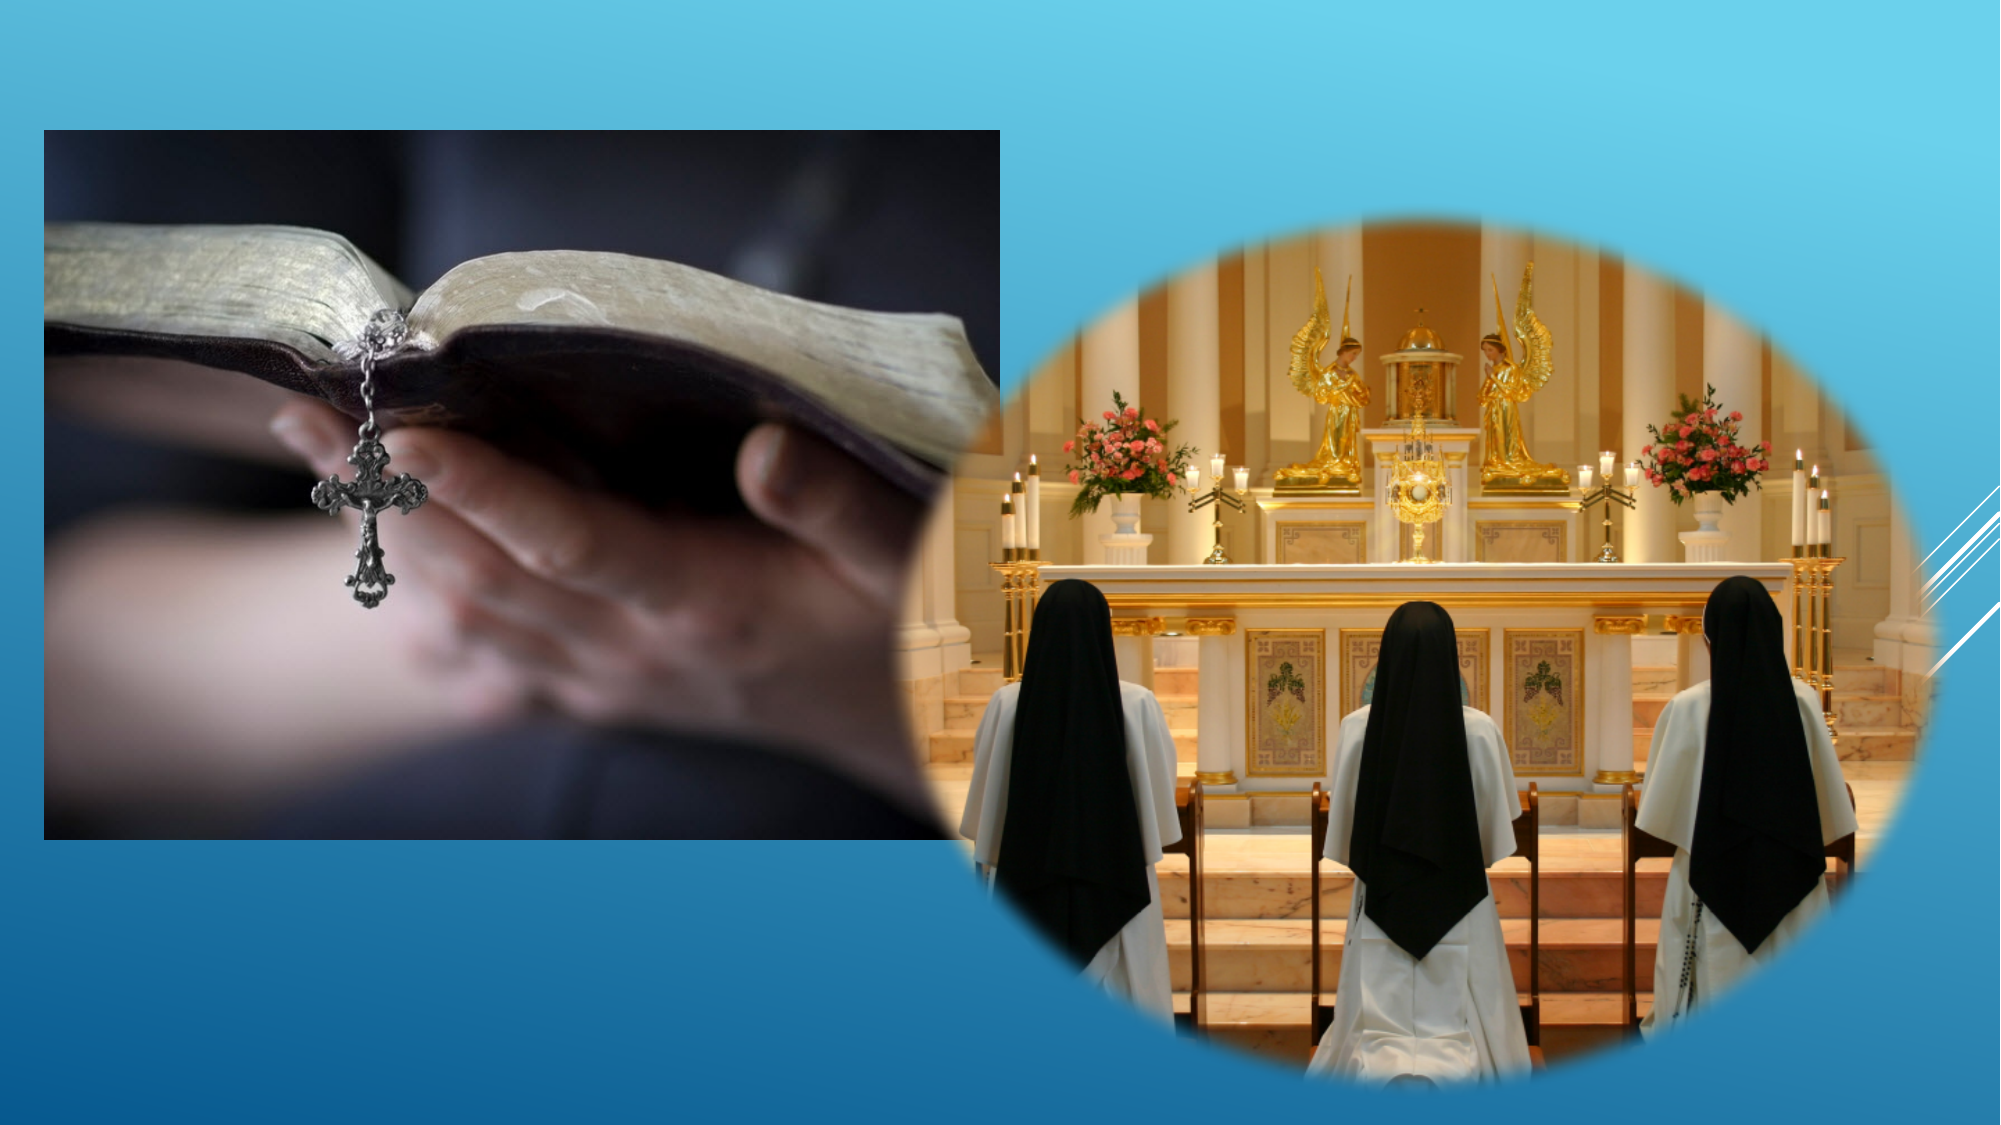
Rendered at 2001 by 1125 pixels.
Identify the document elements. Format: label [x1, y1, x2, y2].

picture [44, 129, 1956, 1100]
